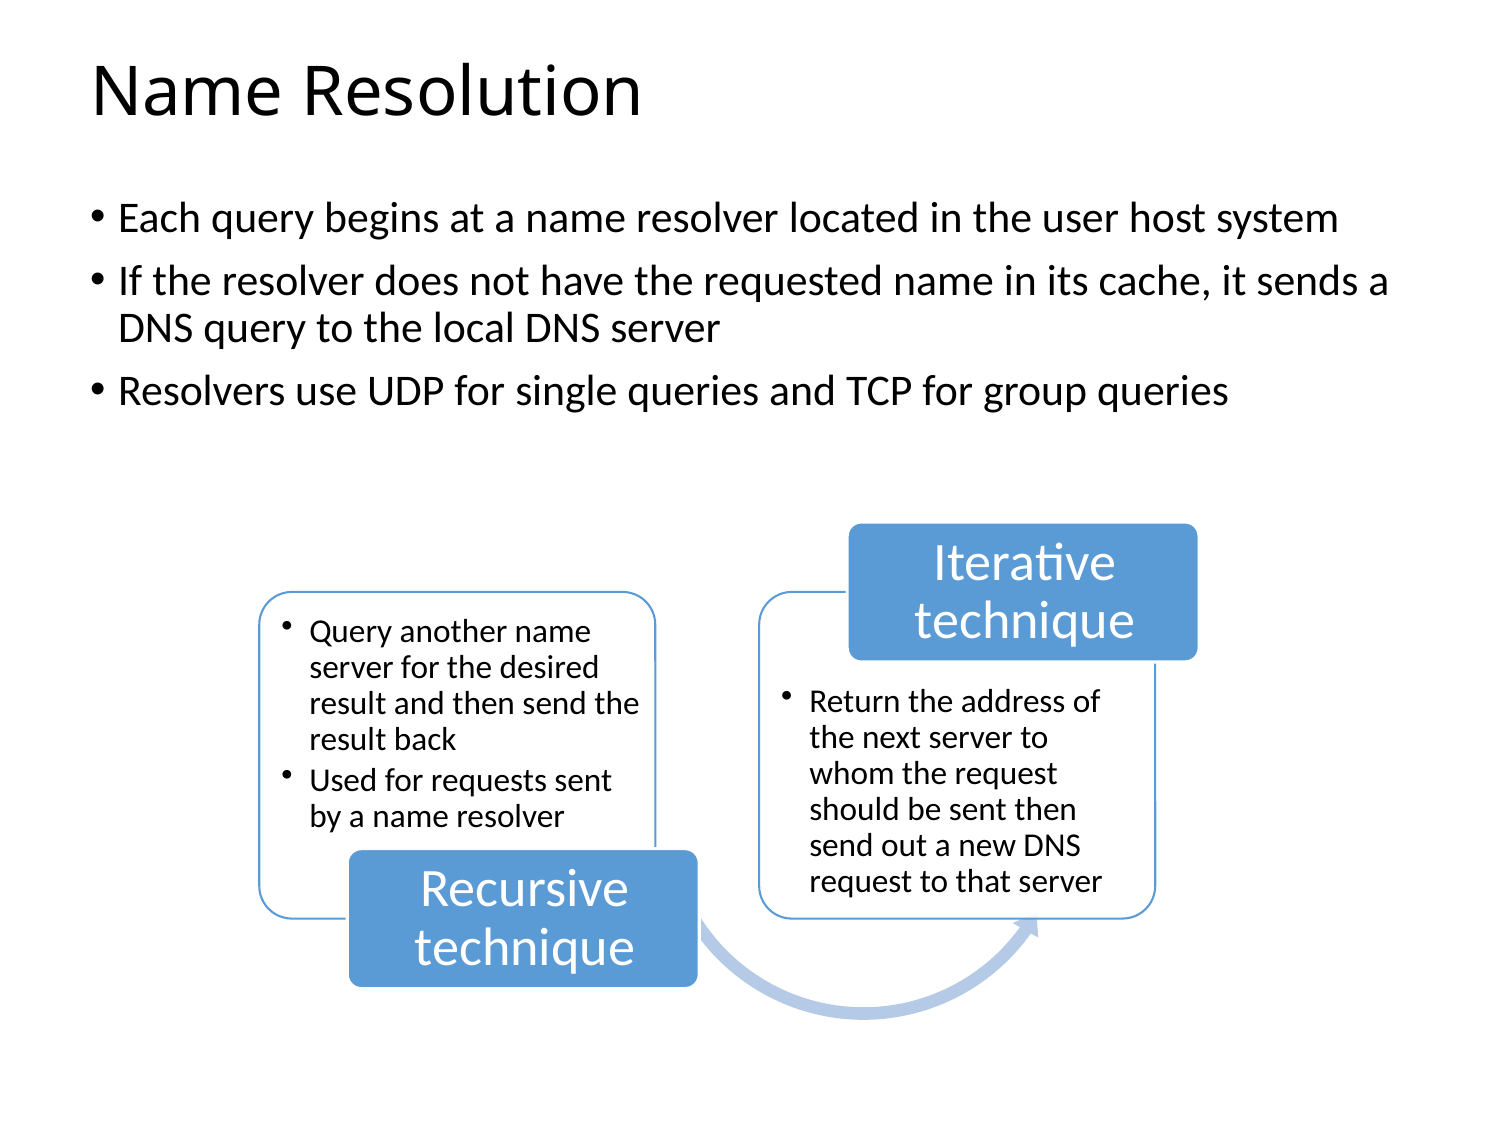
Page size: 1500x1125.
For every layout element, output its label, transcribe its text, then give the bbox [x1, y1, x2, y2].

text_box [130, 421, 1328, 1089]
list Each query begins at a name resolver located in the user host system If the resolver does not have the requested name in its cache, it sends a DNS query to the local DNS server Resolvers use UDP for single queries and TCP for group queries [75, 186, 1425, 532]
title Name Resolution [75, 0, 1425, 186]
